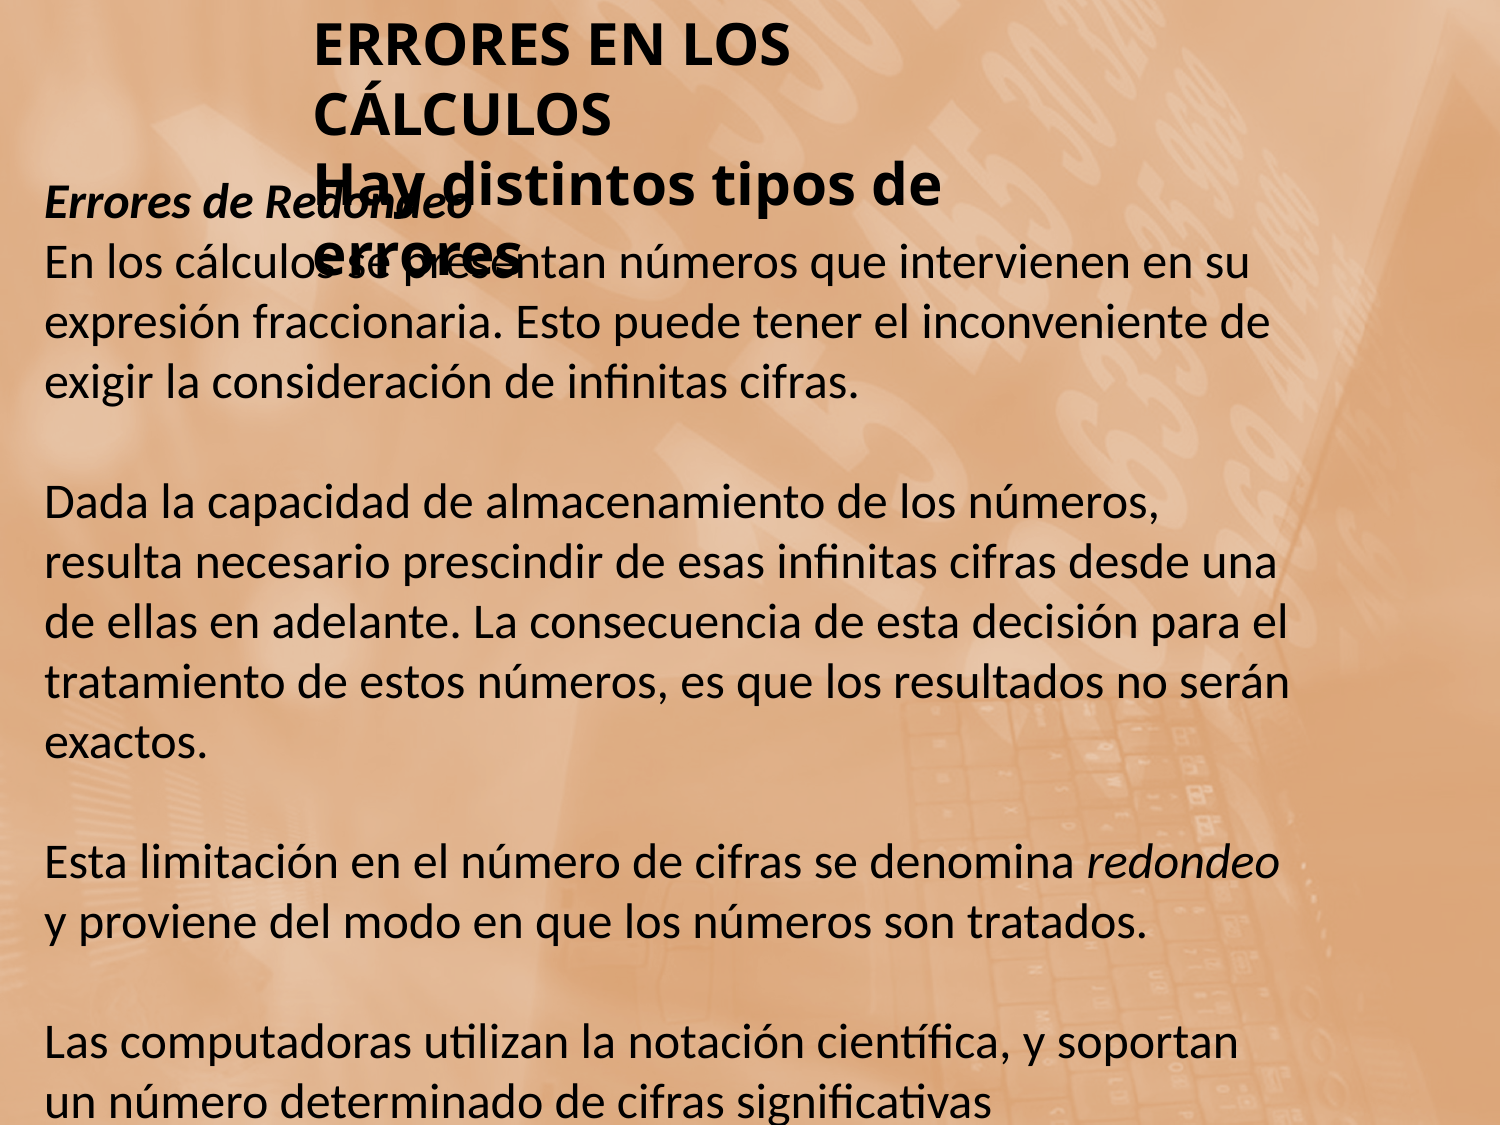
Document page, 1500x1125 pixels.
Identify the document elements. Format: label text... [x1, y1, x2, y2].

text_box ERRORES EN LOS CÁLCULOS Hay distintos tipos de errores [298, 0, 1049, 161]
text_box Errores de Redondeo En los cálculos se presentan números que intervienen en su expresión fraccionaria. Esto puede tener el inconveniente de exigir la consideración de infinitas cifras. Dada la capacidad de almacenamiento de los números, resulta necesario prescindir de esas infinitas cifras desde una de ellas en adelante. La consecuencia de esta decisión para el tratamiento de estos números, es que los resultados no serán exactos. Esta limitación en el número de cifras se denomina redondeo y proviene del modo en que los números son tratados. Las computadoras utilizan la notación científica, y soportan un número determinado de cifras significativas [29, 161, 1317, 1125]
